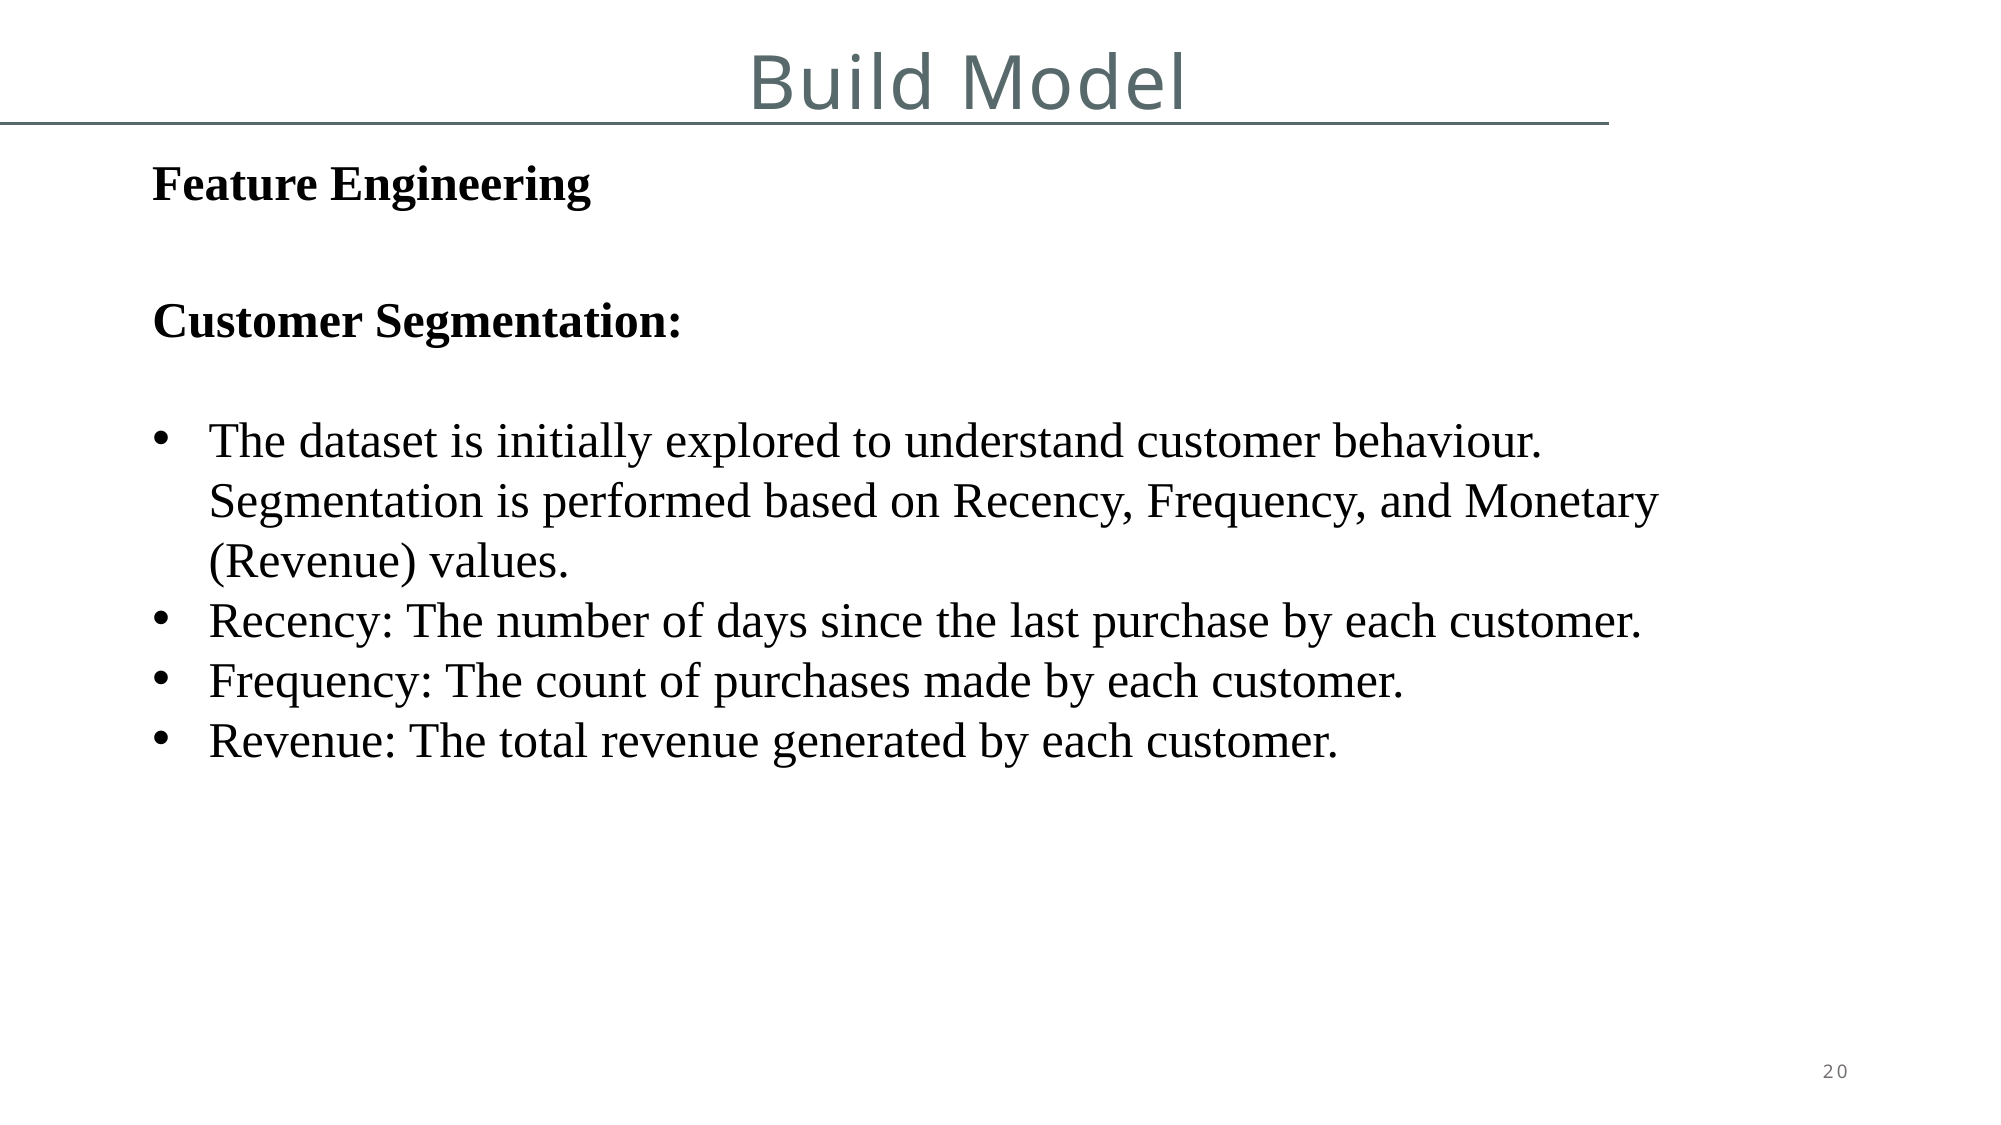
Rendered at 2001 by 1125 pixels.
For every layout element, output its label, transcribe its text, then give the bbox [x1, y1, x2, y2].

text_box Feature Engineering [137, 143, 1138, 219]
title Build Model [623, 0, 1204, 152]
text_box Customer Segmentation: The dataset is initially explored to understand customer behaviour. Segmentation is performed based on Recency, Frequency, and Monetary (Revenue) values. Recency: The number of days since the last purchase by each customer. Frequency: The count of purchases made by each customer. Revenue: The total revenue generated by each customer. [137, 280, 1732, 775]
slide_number 20 [1412, 1042, 1863, 1103]
